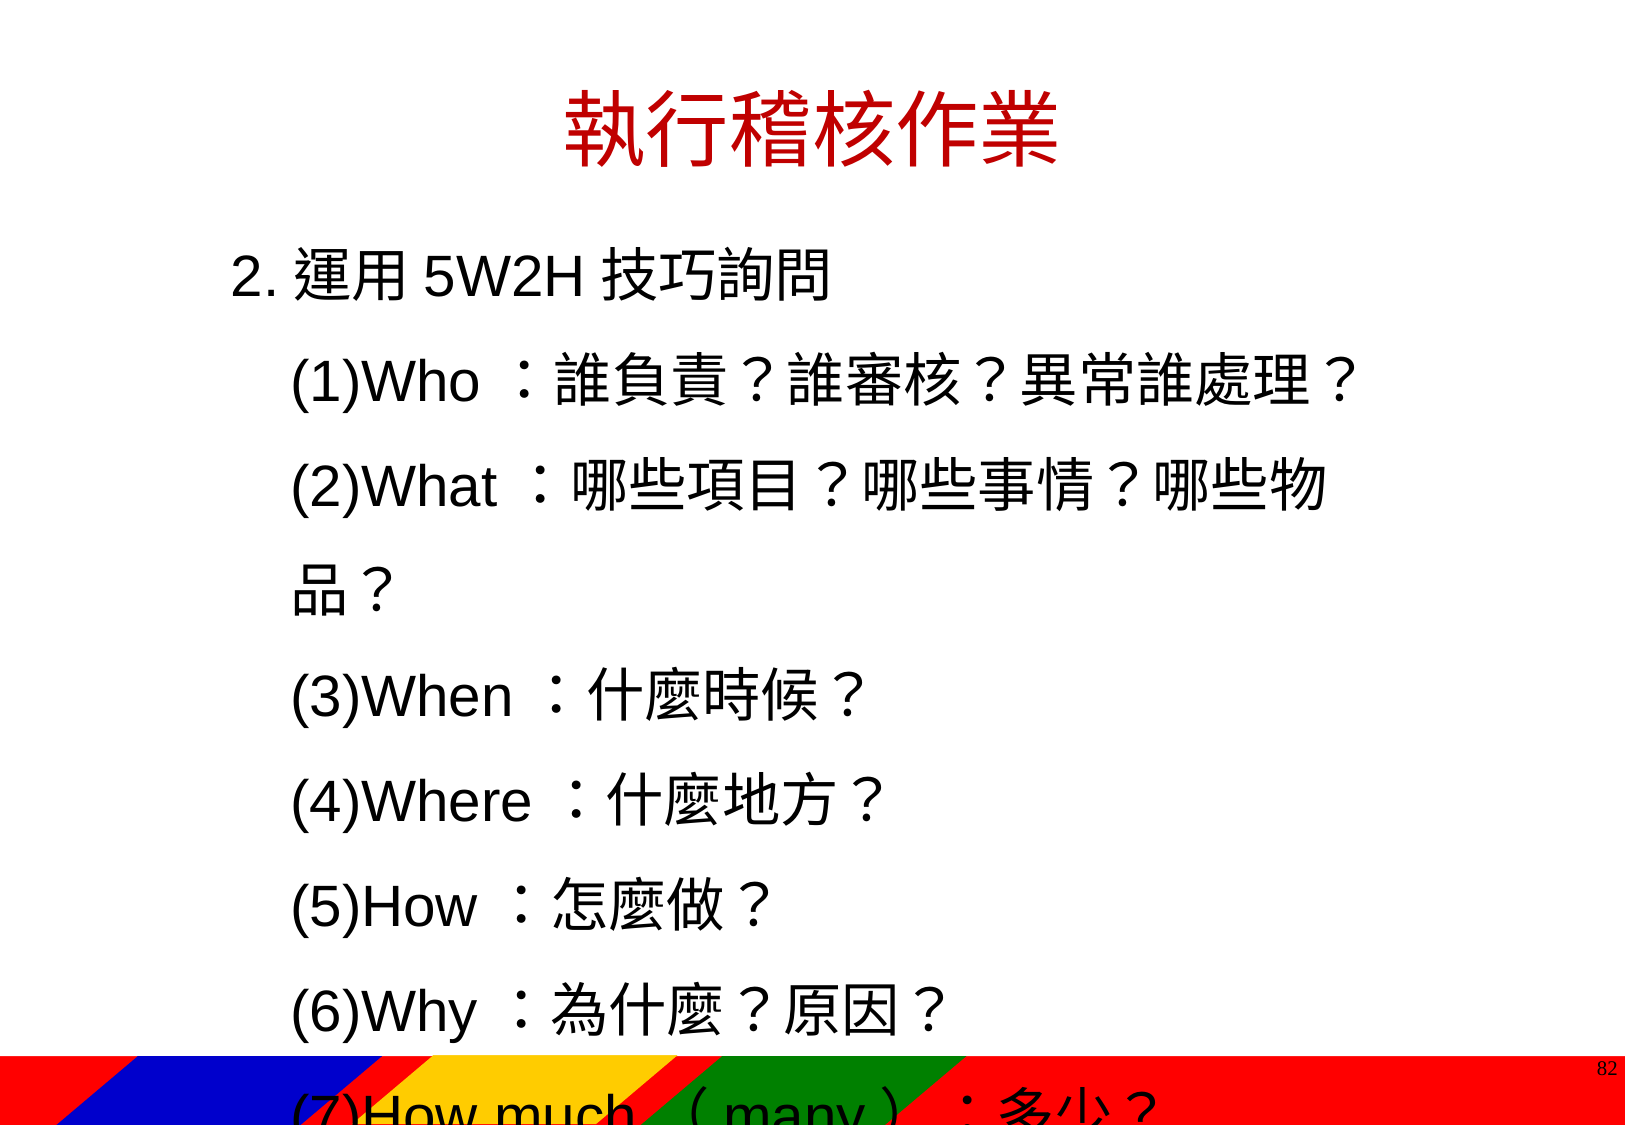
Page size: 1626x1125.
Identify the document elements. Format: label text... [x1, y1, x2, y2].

text_box 81 [1374, 1047, 1625, 1122]
text_box 執行稽核作業 [148, 79, 1476, 185]
text_box 2.運用5W2H技巧詢問 (1)Who：誰負責？誰審核？異常誰處理？ (2)What：哪些項目？哪些事情？哪些物品？ (3)When：什麼時候？ (4)Where：什麼地方？ (5)How：怎麼做？ (6)Why：為什麼？原因？ (7)How much（many）：多少？ [215, 196, 1409, 1038]
